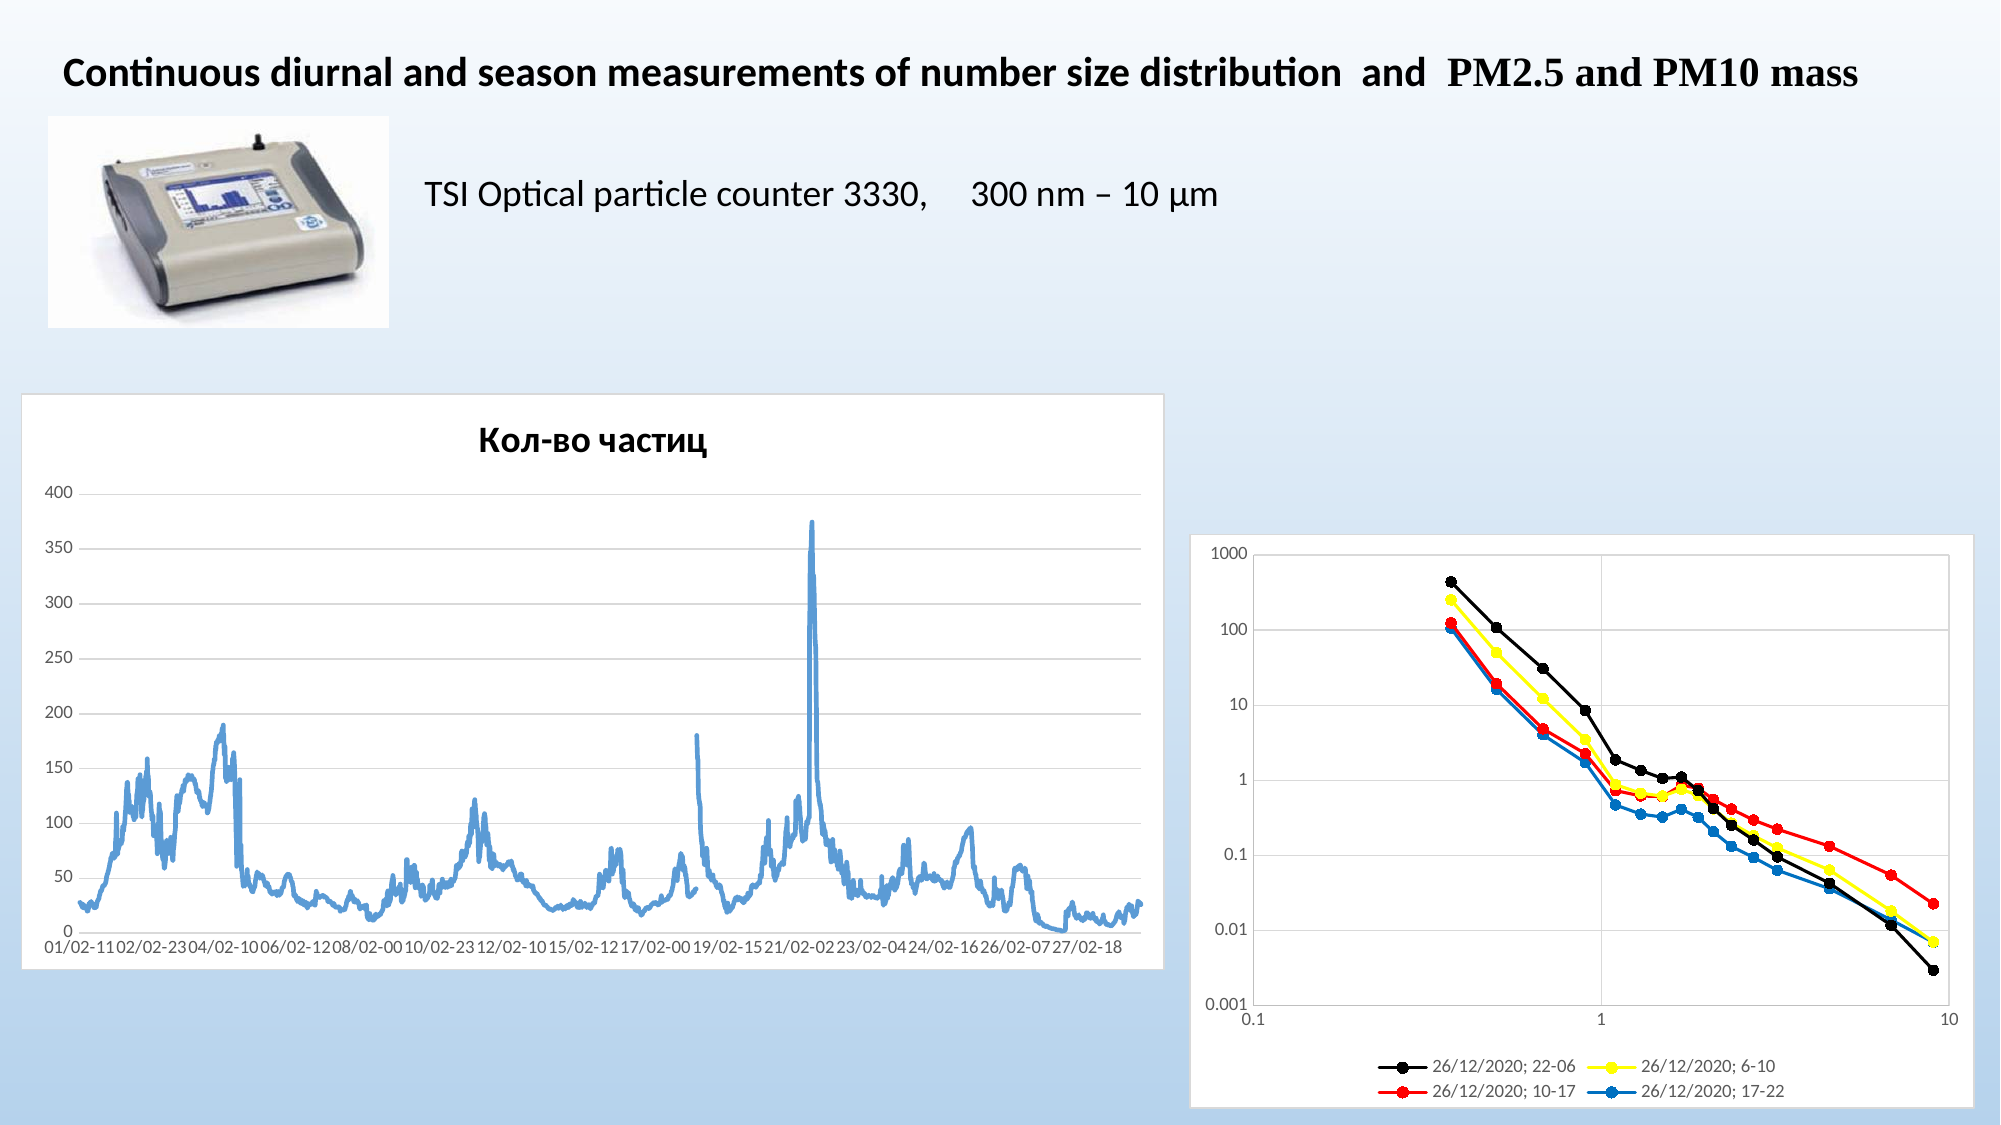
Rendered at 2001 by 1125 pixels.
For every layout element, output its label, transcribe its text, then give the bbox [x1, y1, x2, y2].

picture [48, 116, 389, 328]
chart [20, 393, 1165, 971]
text_box TSI Optical particle counter 3330, 300 nm – 10 µm [409, 161, 1235, 222]
chart [1188, 533, 1975, 1109]
text_box Continuous diurnal and season measurements of number size distribution and PM2.5 and PM10 mass [48, 37, 1950, 148]
